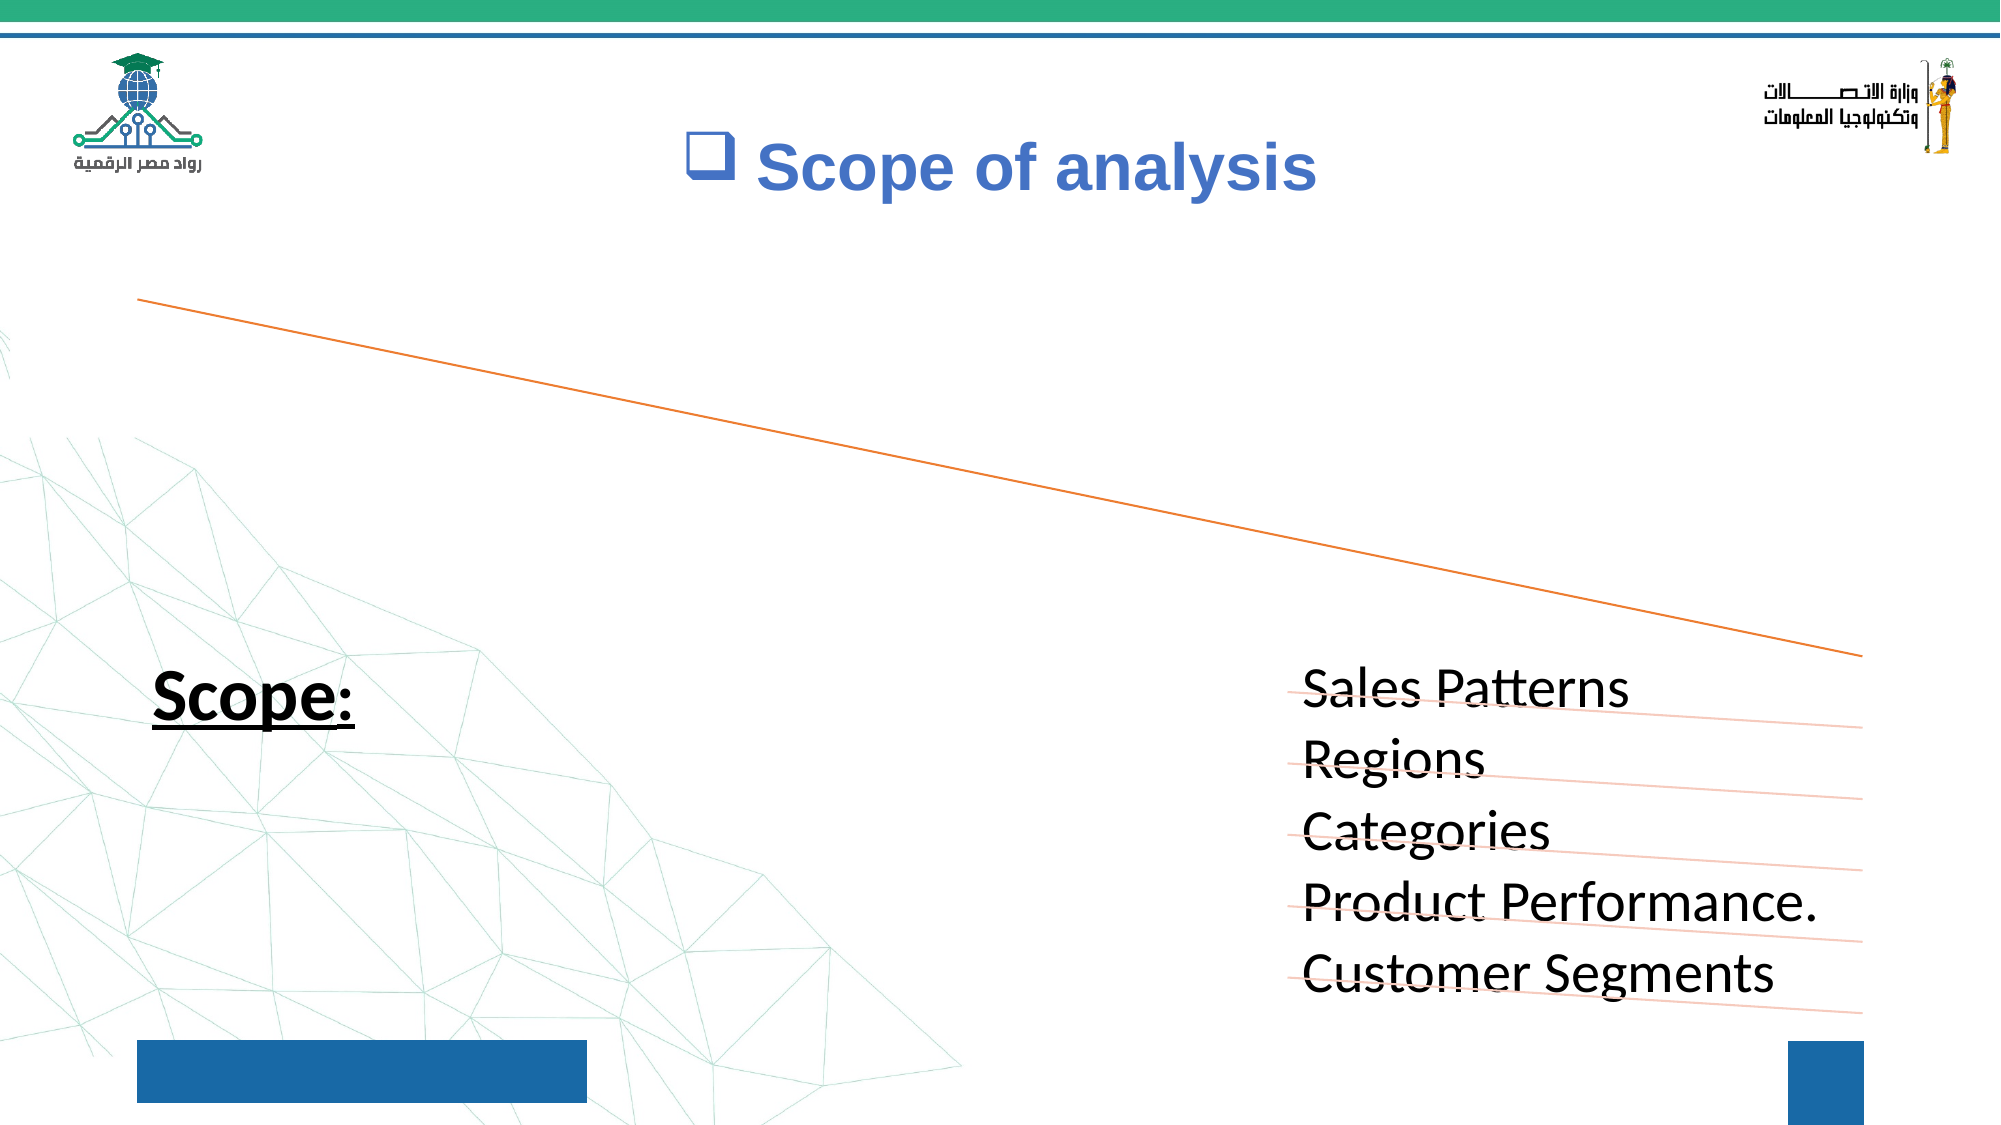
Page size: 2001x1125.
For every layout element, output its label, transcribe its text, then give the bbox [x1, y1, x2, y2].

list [137, 299, 1863, 1014]
title Scope of analysis [137, 59, 1863, 278]
picture [0, 0, 2000, 1125]
